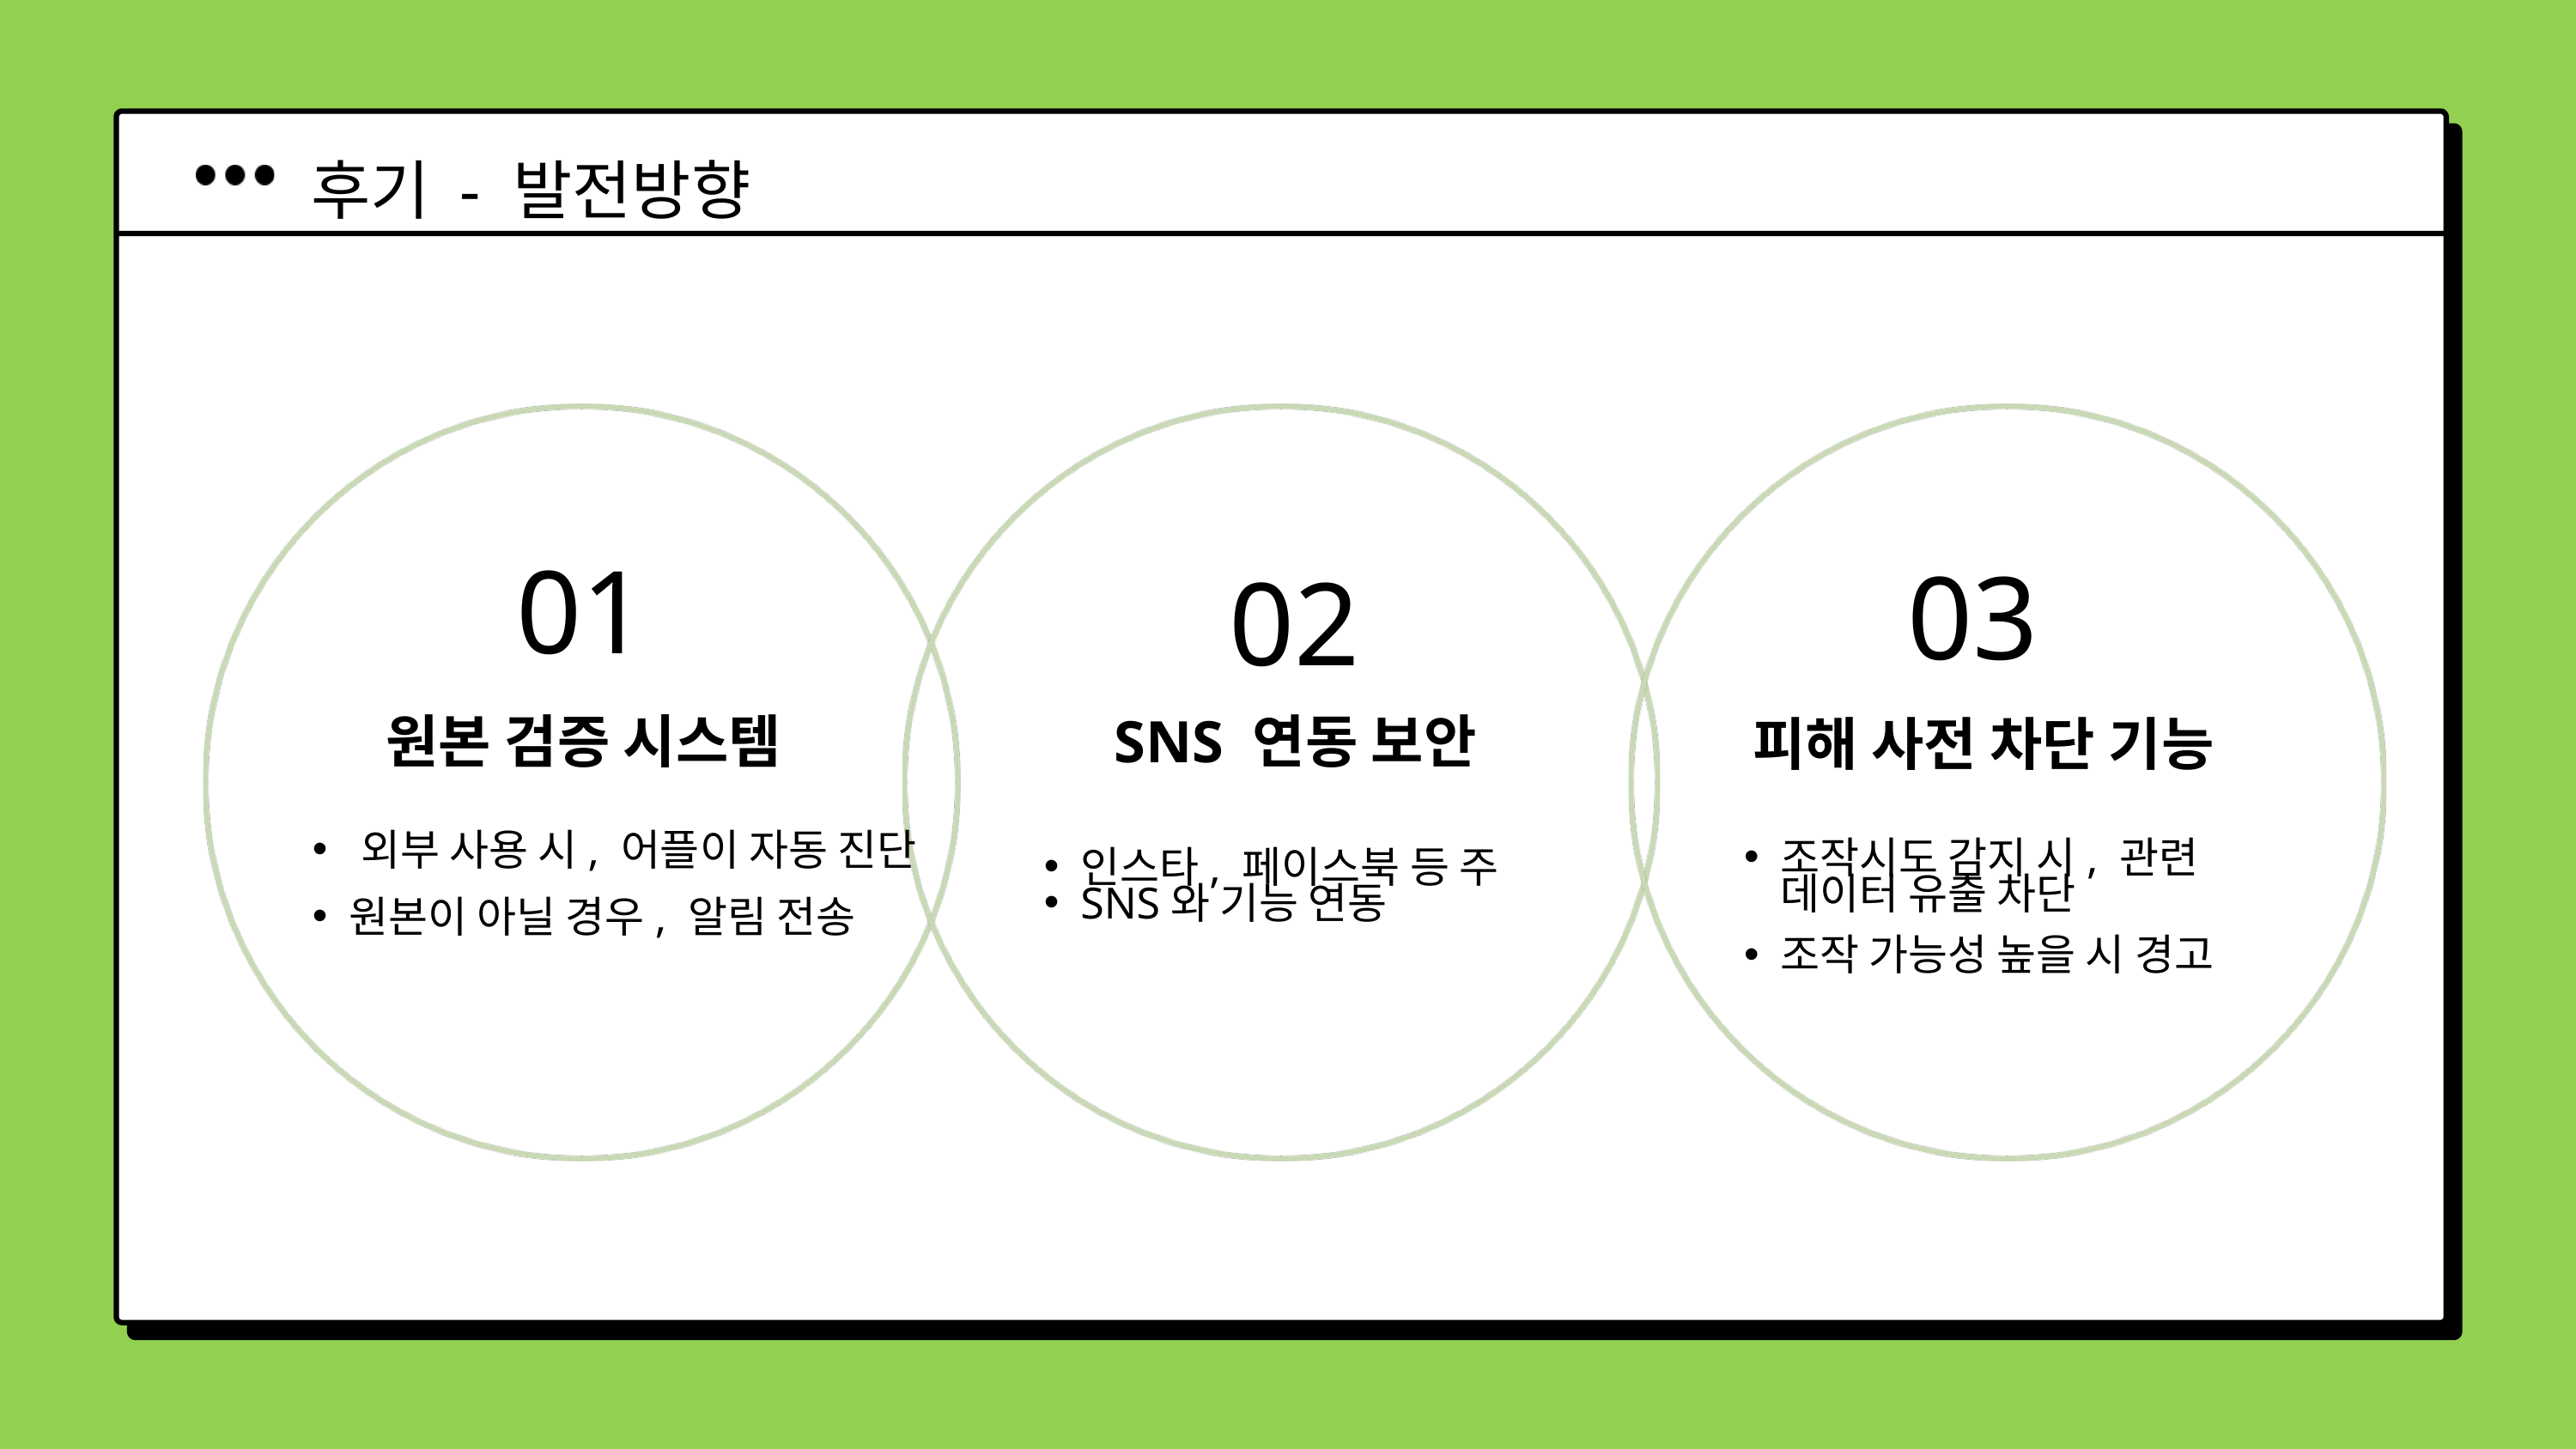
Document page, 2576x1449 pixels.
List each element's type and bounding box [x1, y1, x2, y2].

text_box [129, 125, 2460, 1338]
text_box [116, 85, 2447, 1323]
